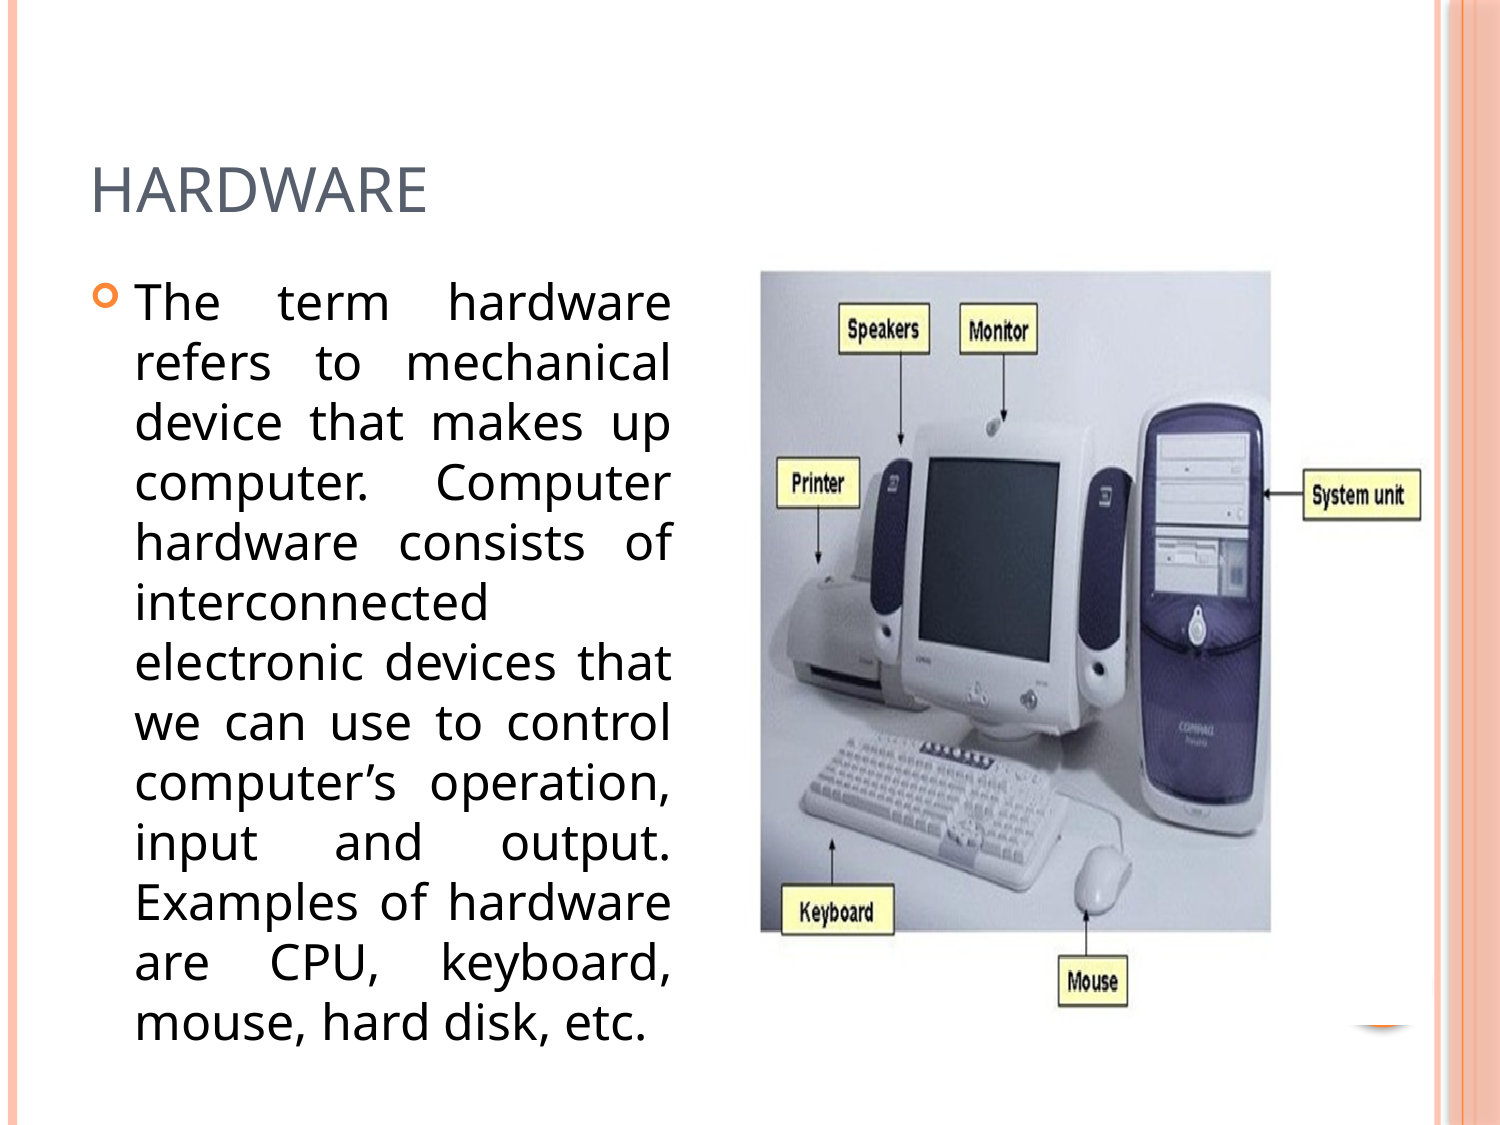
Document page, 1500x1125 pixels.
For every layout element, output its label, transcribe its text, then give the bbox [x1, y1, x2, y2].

picture [749, 253, 1432, 1026]
title hardware [75, 45, 1300, 233]
list The term hardware refers to mechanical device that makes up computer. Computer hardware consists of interconnected electronic devices that we can use to control computer’s operation, input and output. Examples of hardware are CPU, keyboard, mouse, hard disk, etc. [75, 262, 688, 1062]
